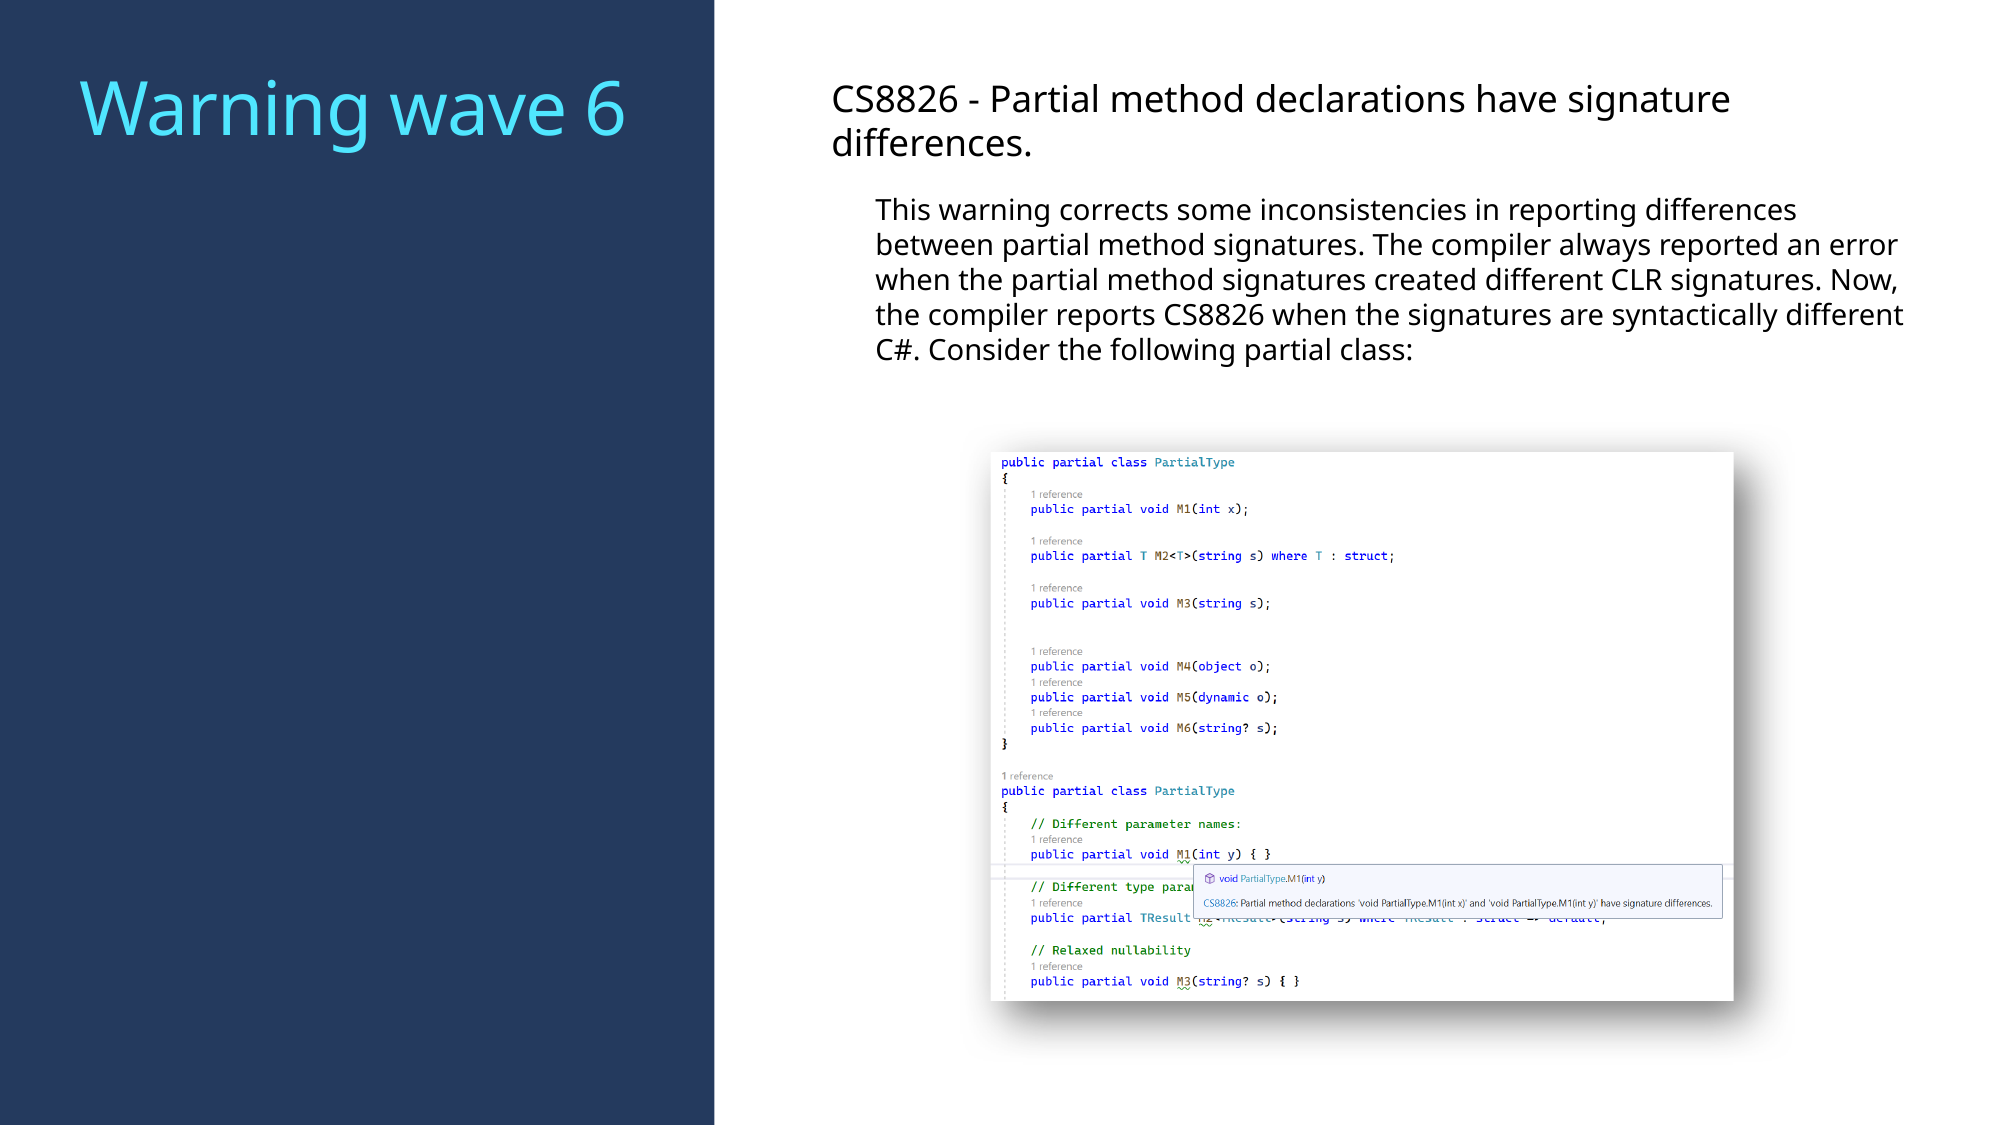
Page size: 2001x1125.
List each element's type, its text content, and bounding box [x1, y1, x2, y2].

text_box CS8826 - Partial method declarations have signature differences. [816, 68, 1926, 172]
title Warning wave 6 [79, 60, 638, 572]
picture [990, 451, 1734, 1001]
text_box This warning corrects some inconsistencies in reporting differences between partial method signatures. The compiler always reported an error when the partial method signatures created different CLR signatures. Now, the compiler reports CS8826 when the signatures are syntactically different C#. Consider the following partial class: [860, 183, 1926, 374]
